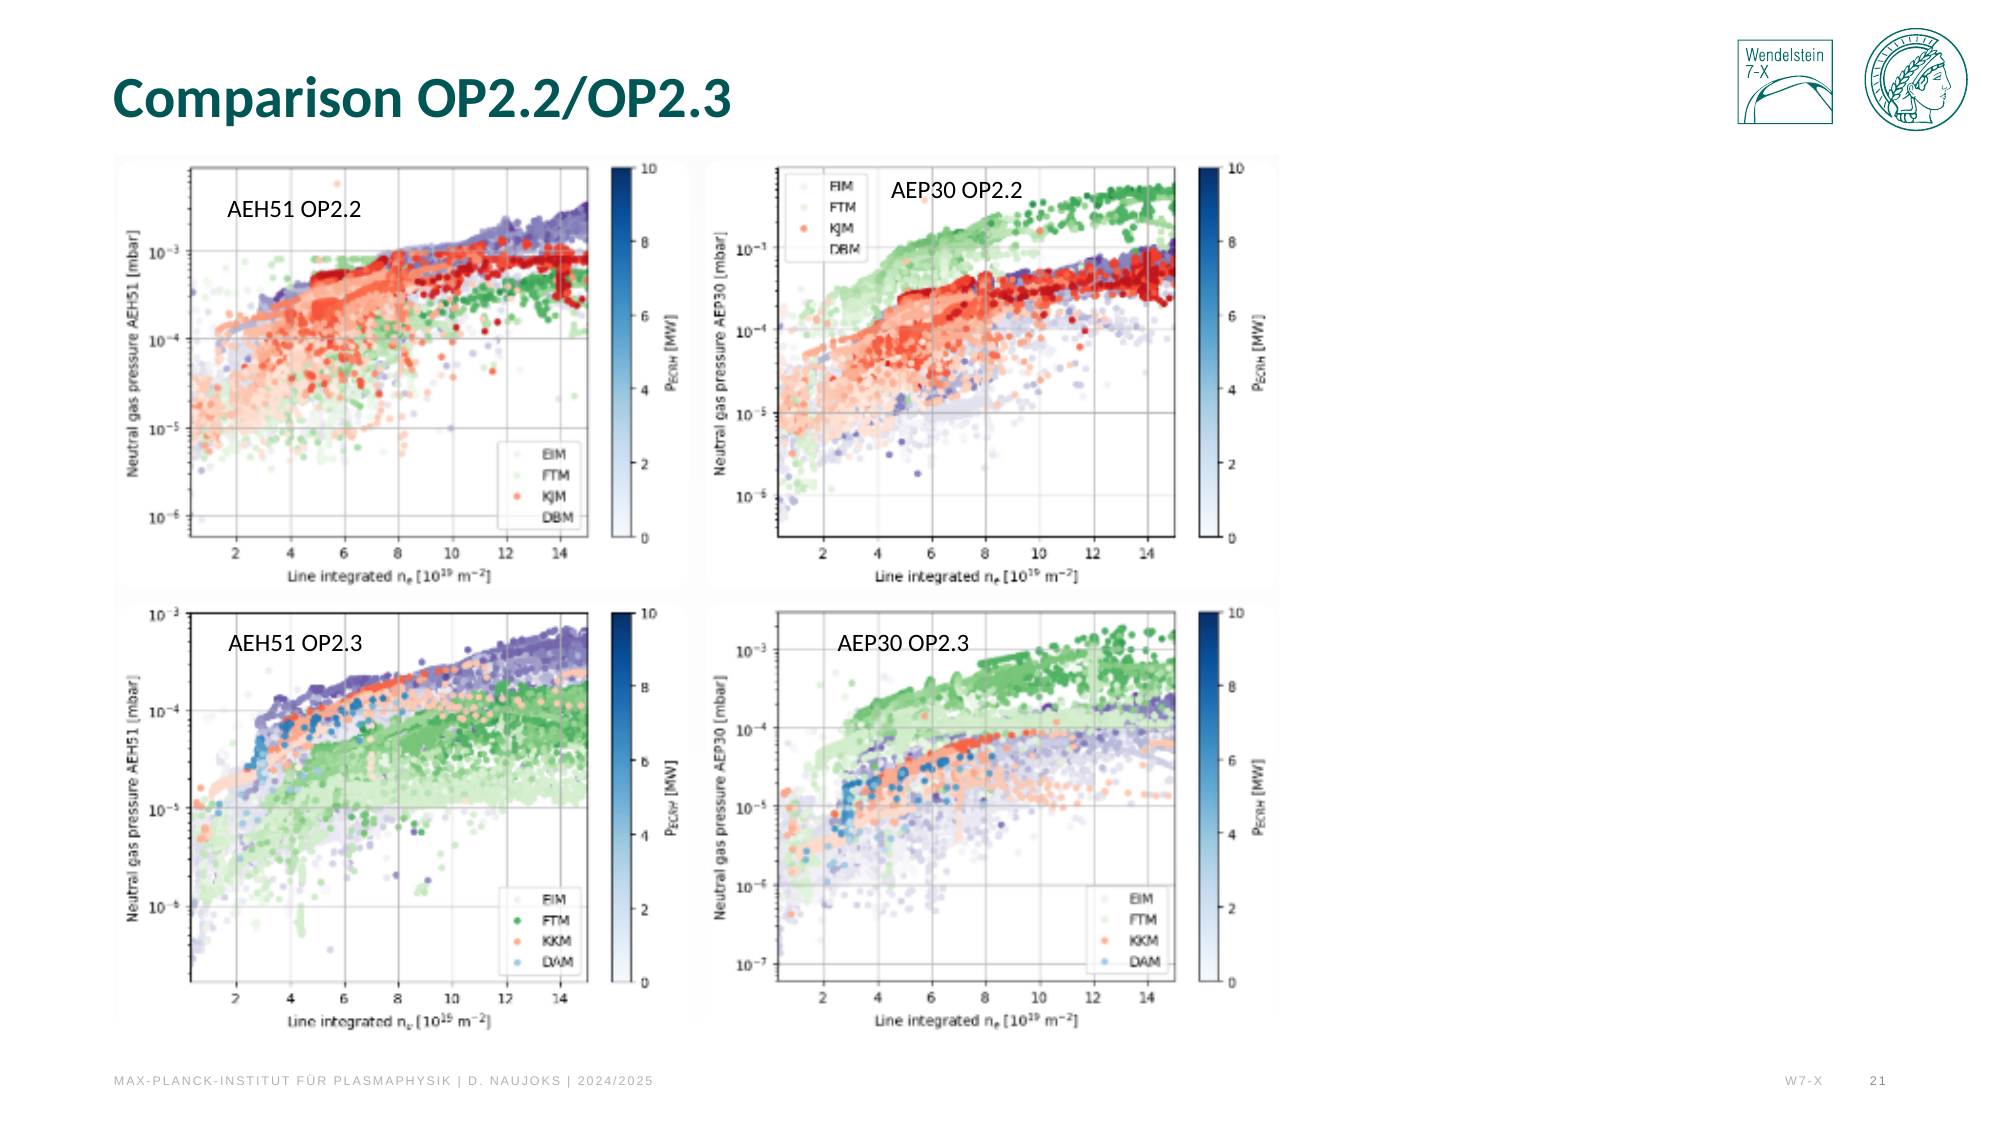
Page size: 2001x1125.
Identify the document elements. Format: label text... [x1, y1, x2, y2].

title Comparison OP2.2/OP2.3 [114, 70, 1685, 218]
picture [114, 155, 1279, 1038]
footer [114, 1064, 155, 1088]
slide_number W7-X [155, 1064, 1833, 1088]
slide_number 21 [1833, 1064, 1886, 1088]
